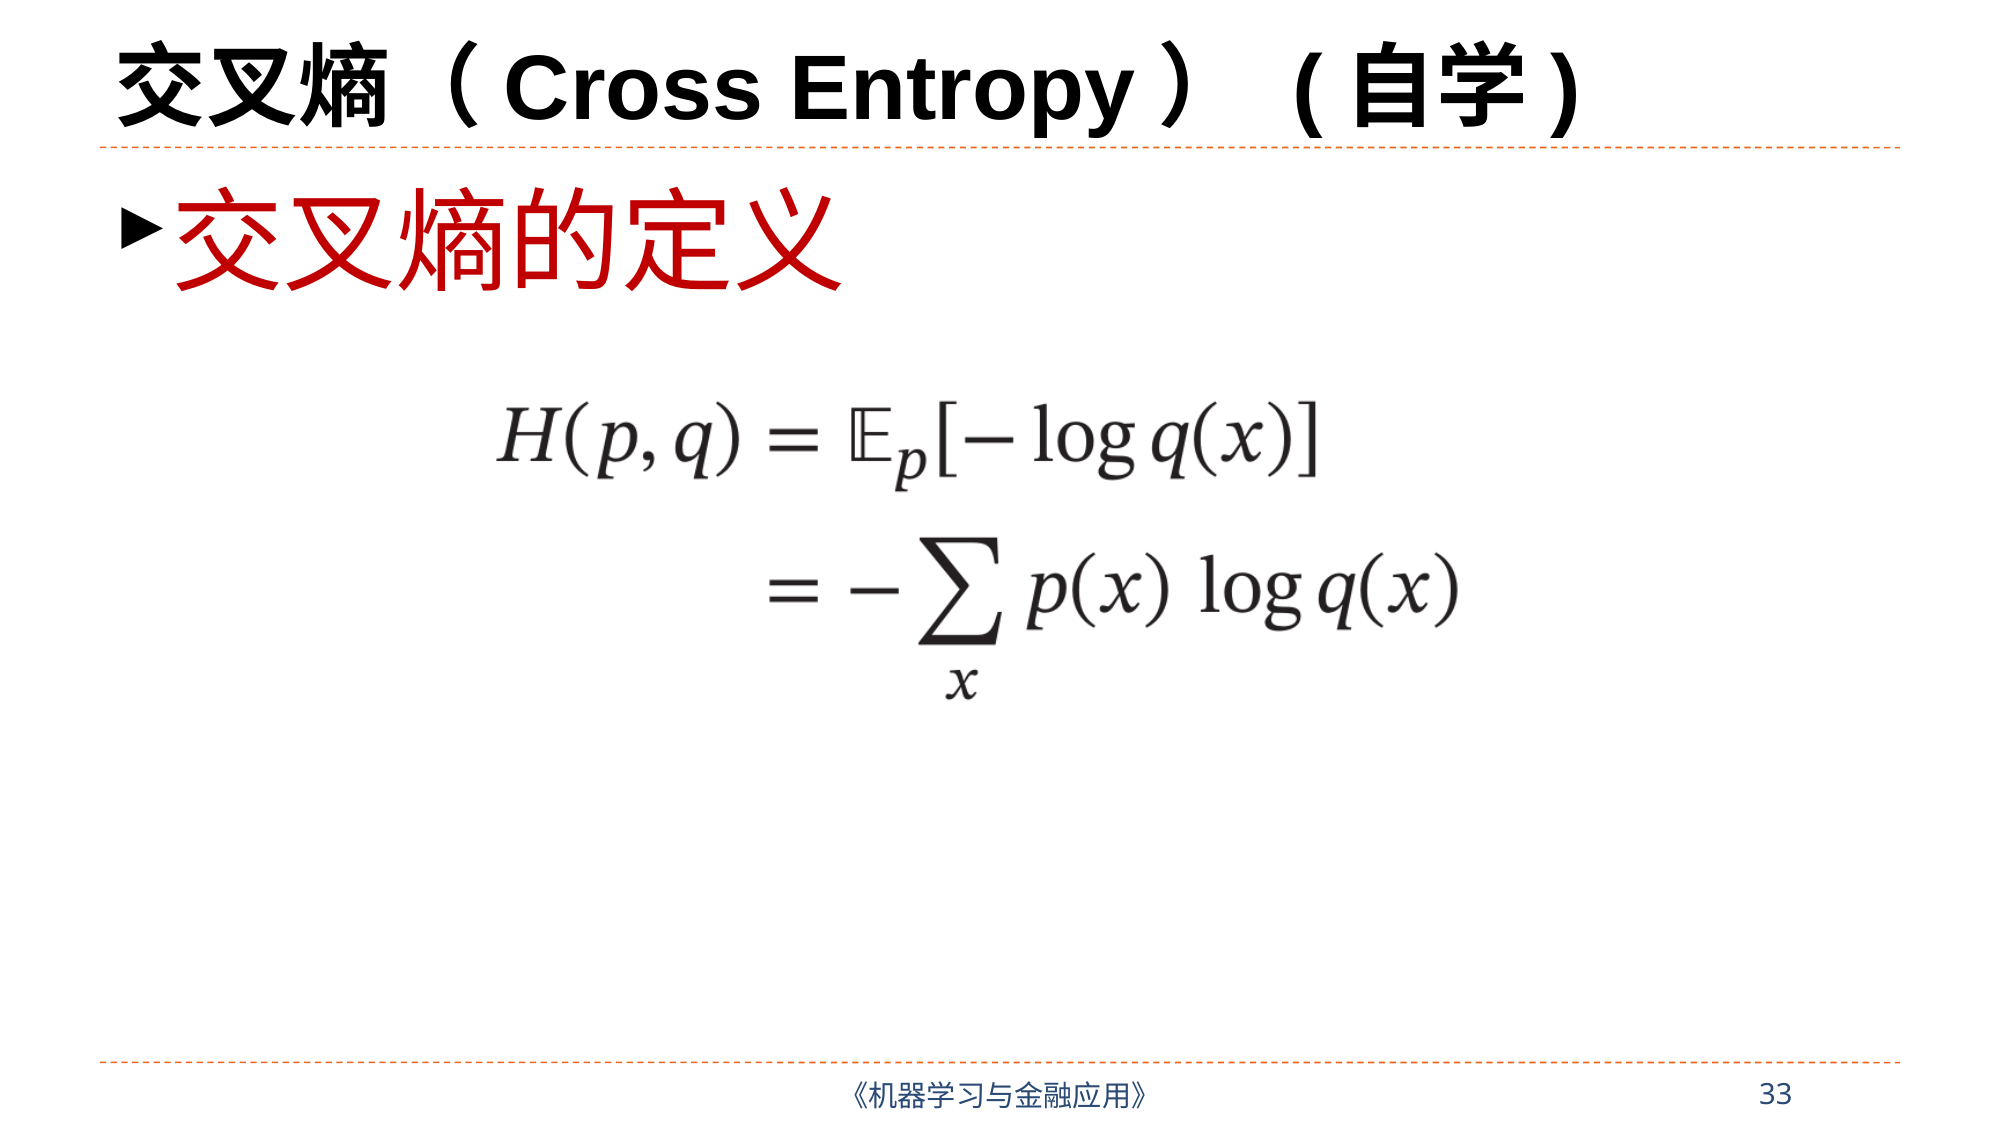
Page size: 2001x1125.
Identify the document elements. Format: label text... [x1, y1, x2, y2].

picture [487, 374, 1460, 713]
title 交叉熵（Cross Entropy） (自学) [99, 24, 1900, 146]
list 交叉熵的定义 [99, 162, 1900, 1050]
